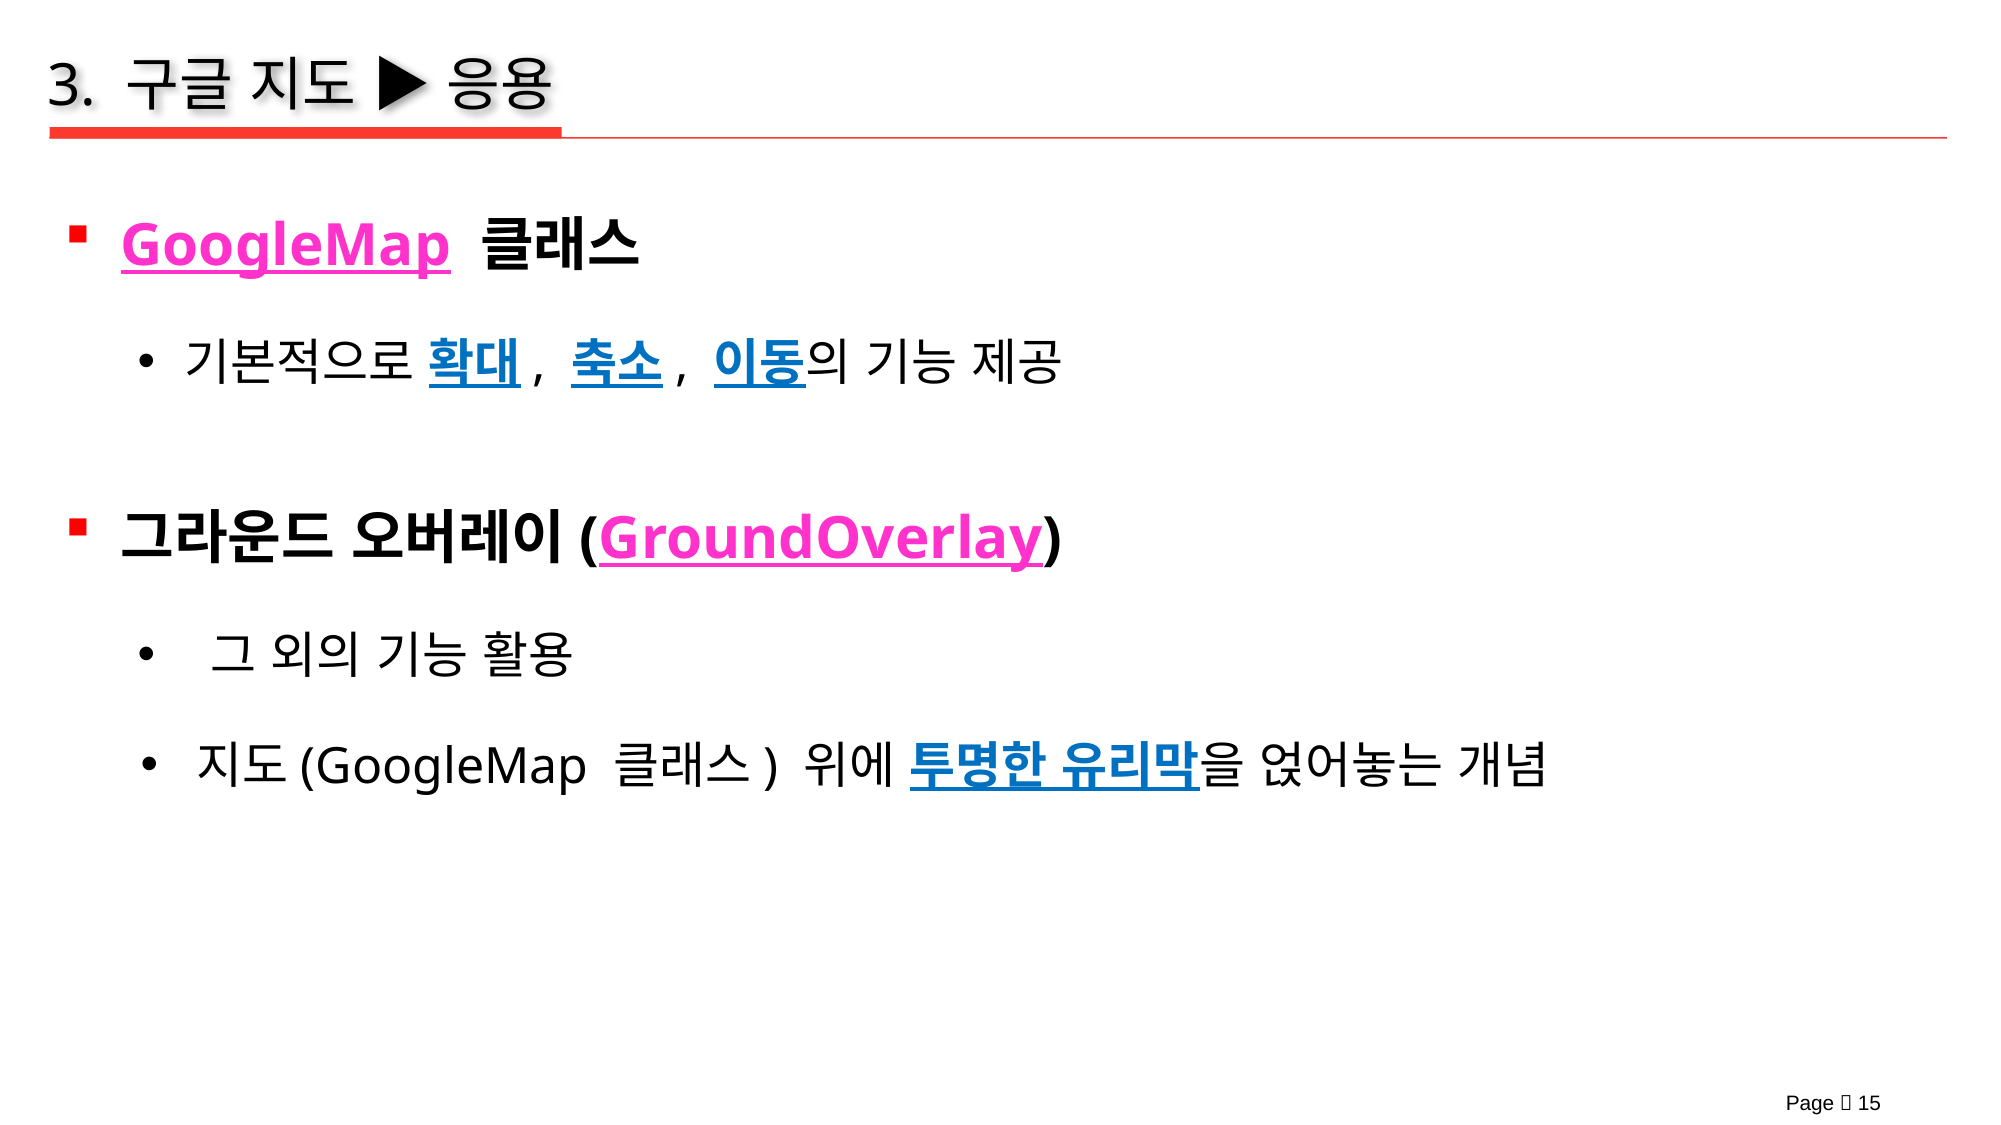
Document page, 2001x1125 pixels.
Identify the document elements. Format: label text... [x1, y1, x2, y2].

list GoogleMap 클래스 기본적으로 확대, 축소, 이동의 기능 제공 그라운드 오버레이(GroundOverlay) 그 외의 기능 활용 지도(GoogleMap 클래스) 위에 투명한 유리막을 얹어놓는 개념 [64, 171, 1930, 939]
title 3. 구글 지도 ▶ 응용 [47, 47, 1912, 142]
